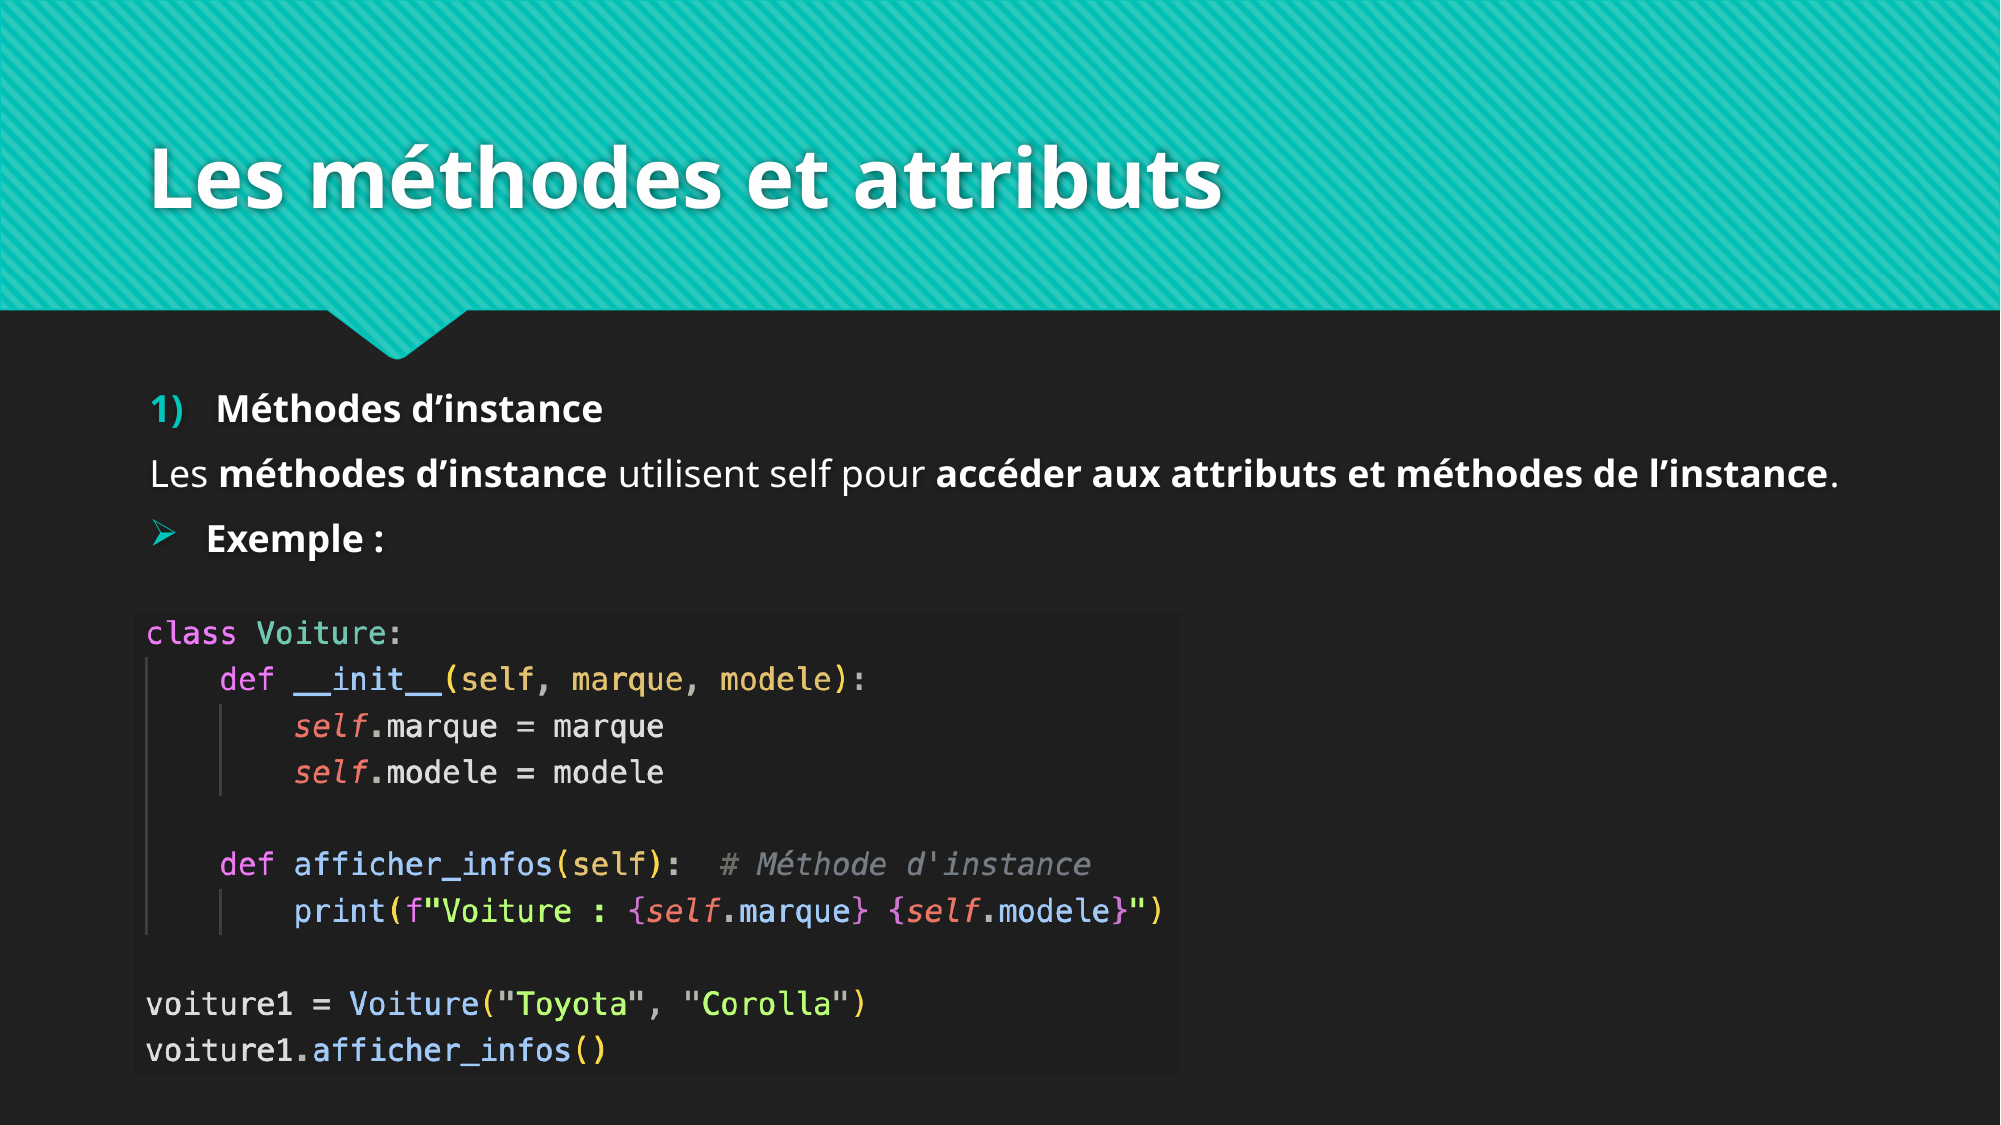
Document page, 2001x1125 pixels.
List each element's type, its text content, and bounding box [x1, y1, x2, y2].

list Méthodes d’instance Les méthodes d’instance utilisent self pour accéder aux attributs et méthodes de l’instance. Exemple : [134, 364, 1868, 582]
title Les méthodes et attributs [132, 73, 1868, 233]
picture [134, 613, 1181, 1075]
